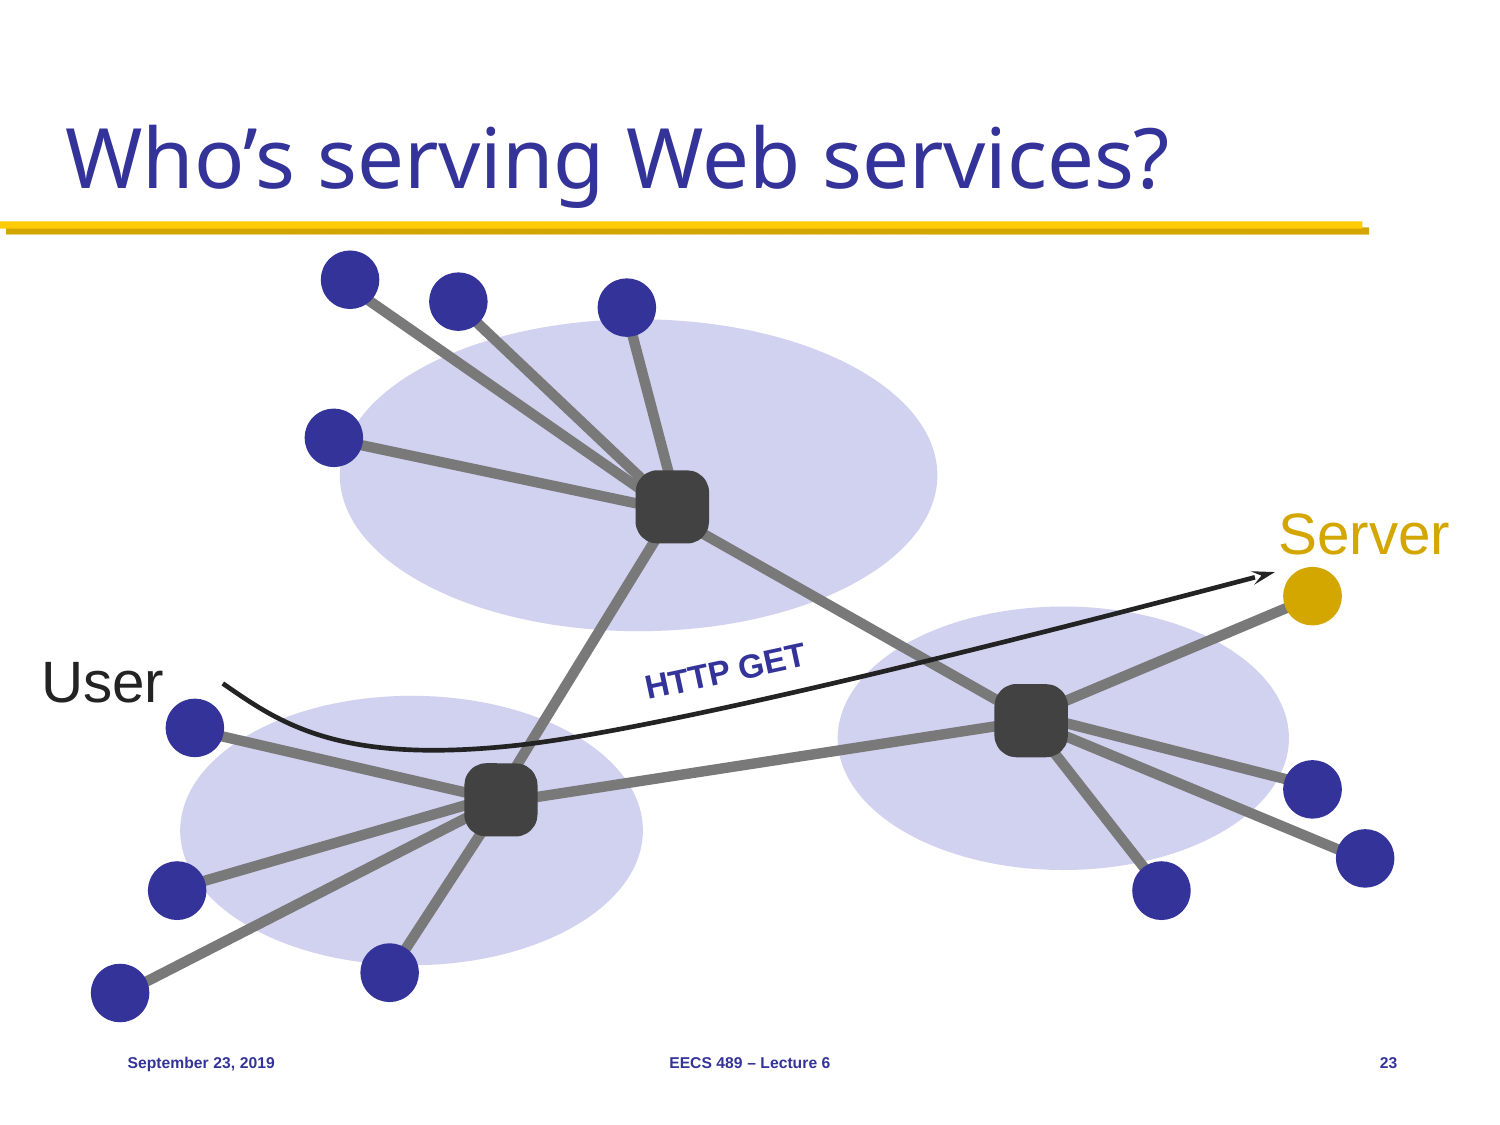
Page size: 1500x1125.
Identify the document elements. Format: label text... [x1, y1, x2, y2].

text_box [339, 319, 938, 632]
text_box [837, 611, 1289, 871]
text_box Server [1263, 489, 1466, 574]
slide_number 23 [1312, 1024, 1413, 1101]
text_box [147, 861, 207, 921]
text_box [304, 408, 364, 468]
text_box [360, 943, 419, 1003]
text_box HTTP GET [624, 622, 826, 717]
footer EECS 489 – Lecture 6 [512, 1024, 988, 1101]
text_box [597, 278, 657, 337]
text_box [464, 763, 538, 837]
text_box [1132, 861, 1191, 921]
text_box [1335, 829, 1395, 888]
text_box [994, 684, 1068, 758]
text_box [1283, 574, 1342, 626]
text_box [222, 571, 1275, 751]
text_box [165, 698, 225, 758]
text_box [1283, 760, 1342, 819]
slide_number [112, 1024, 426, 1101]
text_box User [26, 636, 180, 722]
text_box [90, 963, 150, 1023]
text_box [429, 272, 488, 331]
text_box [320, 250, 380, 310]
title Who’s serving Web services? [49, 24, 1451, 213]
text_box [180, 720, 643, 966]
text_box [635, 470, 710, 544]
